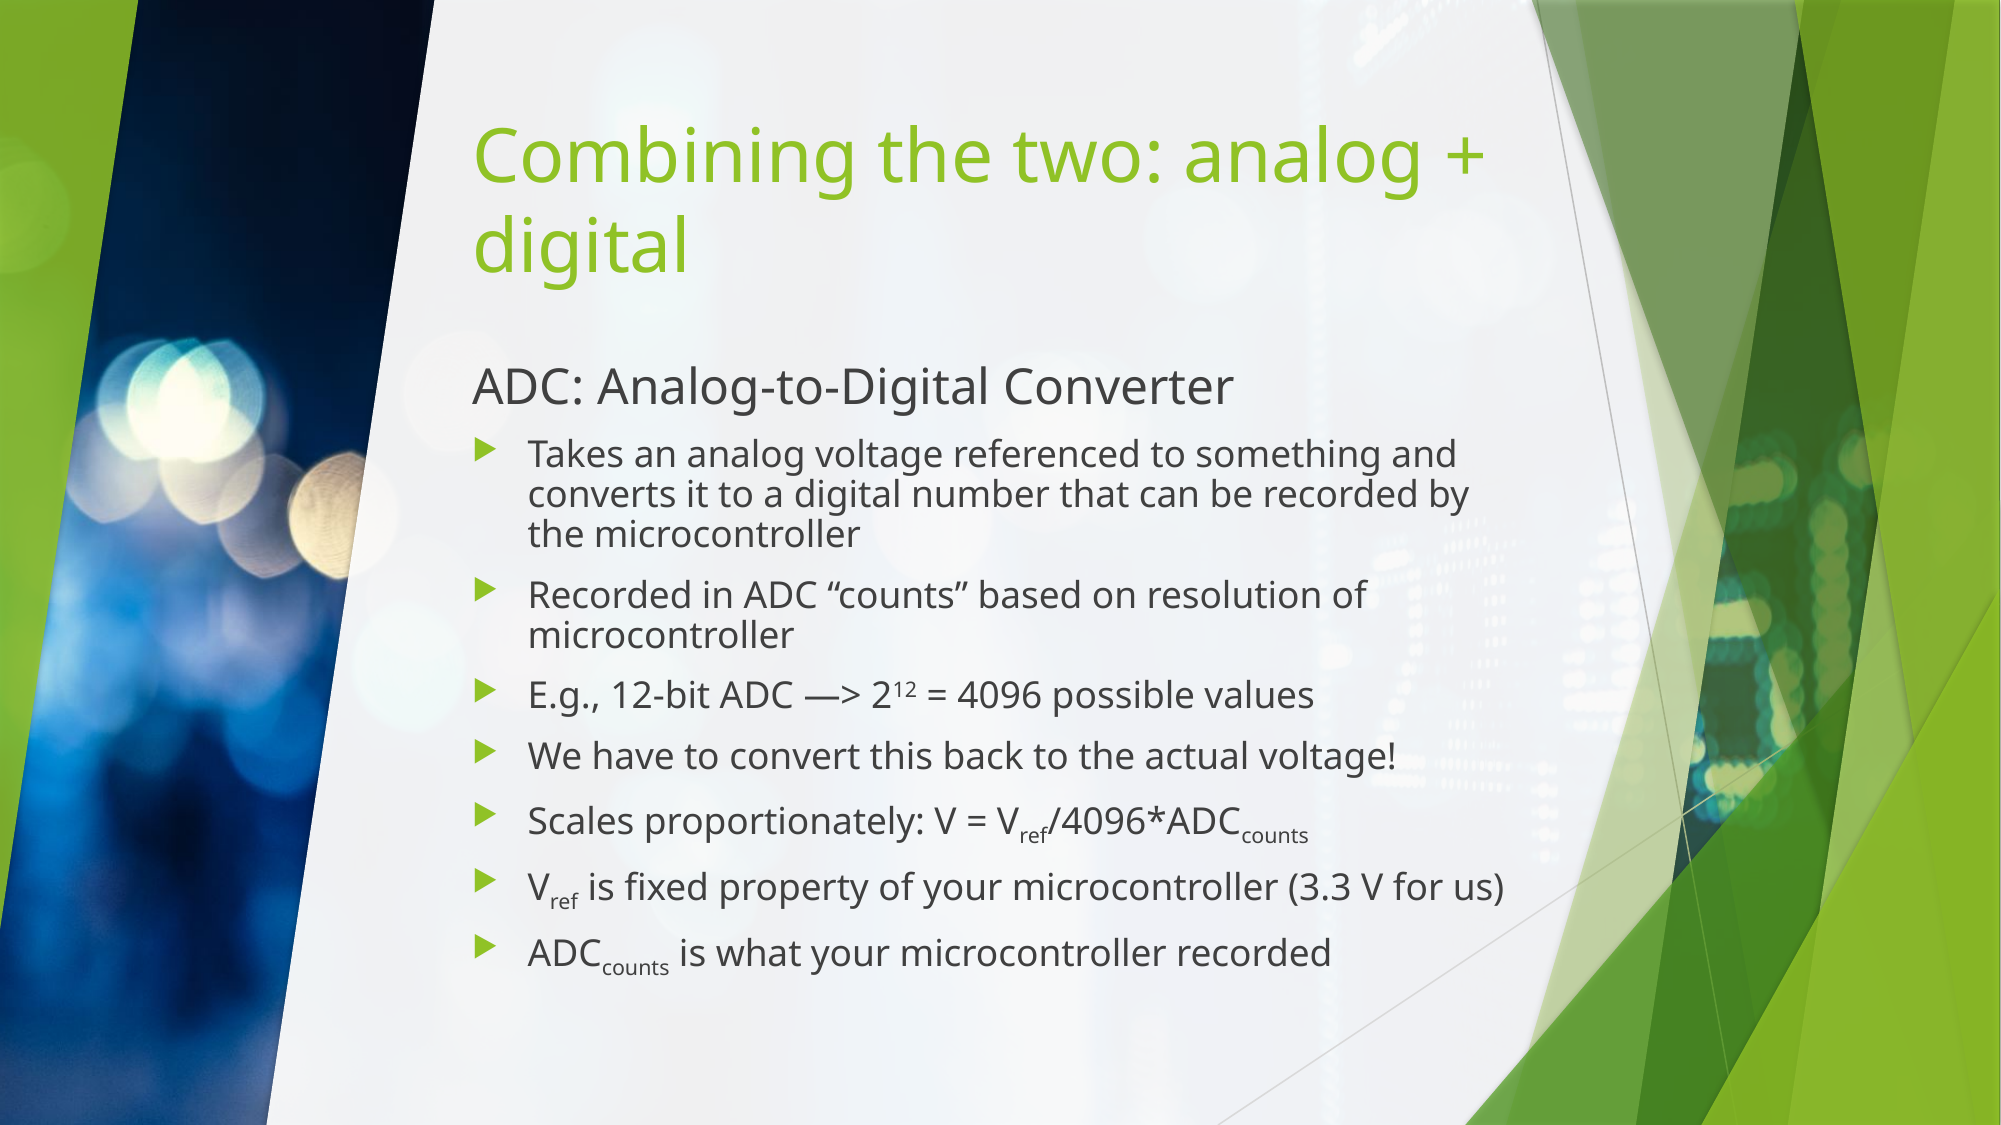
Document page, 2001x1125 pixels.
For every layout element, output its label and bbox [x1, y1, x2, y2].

text_box [1217, 603, 2000, 1125]
picture [0, 0, 1536, 1125]
text_box [1536, 0, 1738, 602]
picture [1738, 0, 2000, 603]
